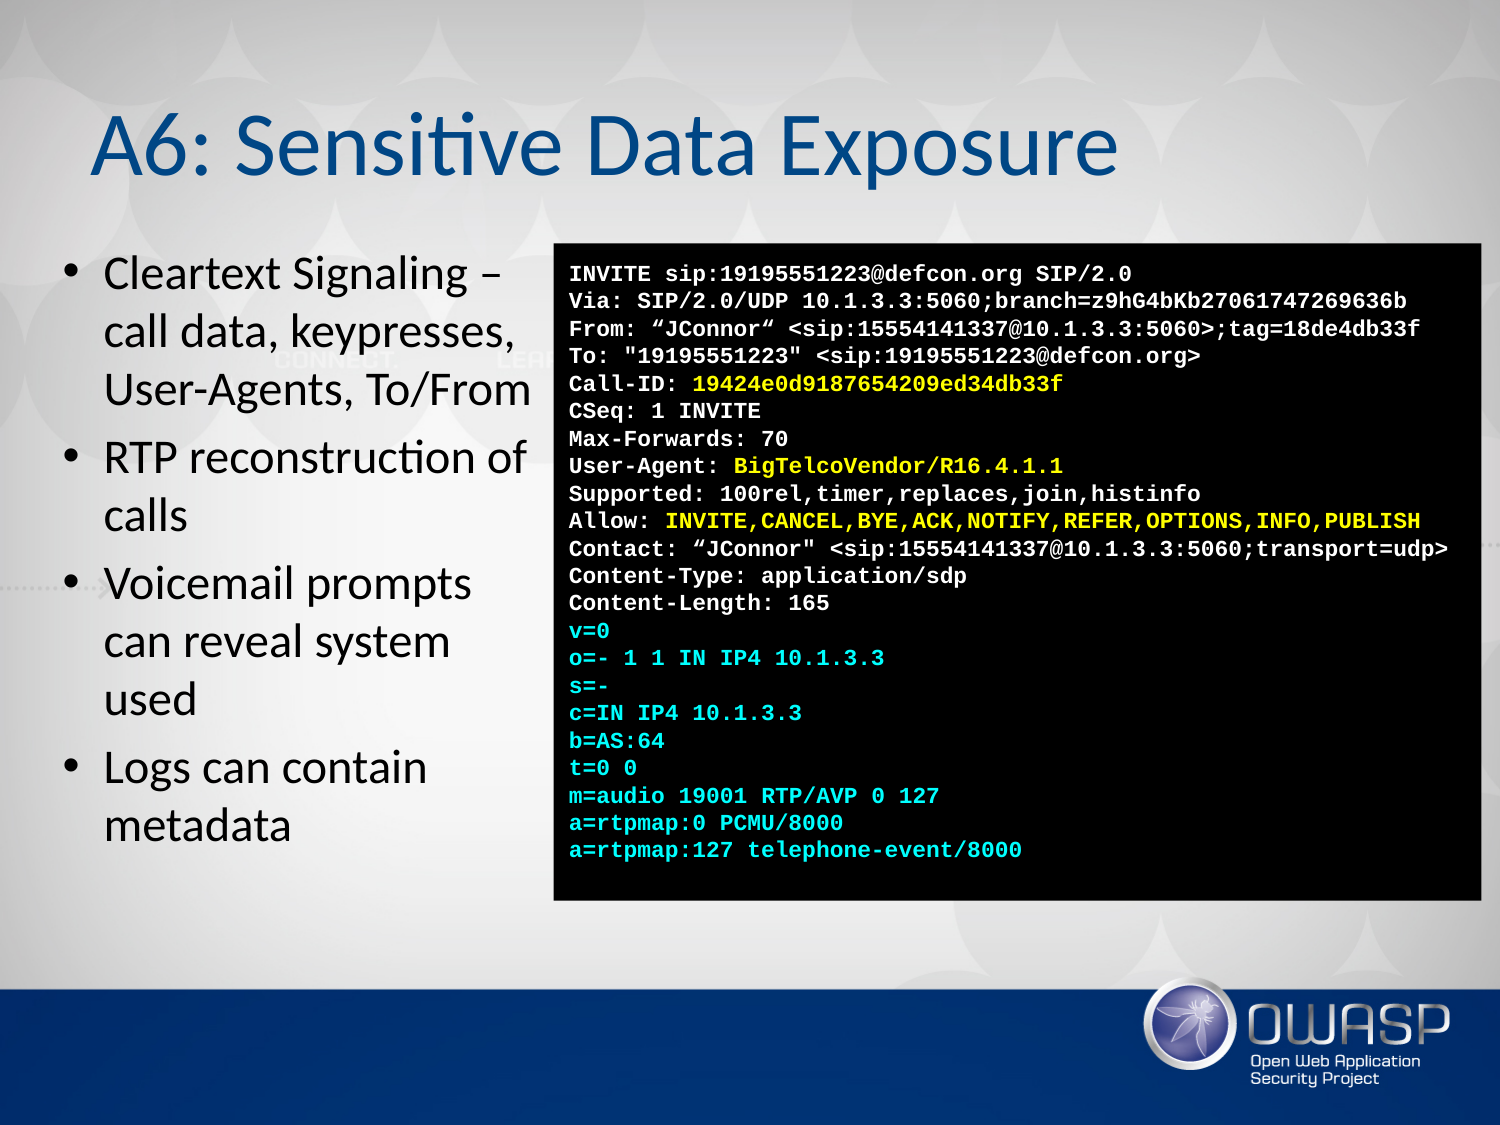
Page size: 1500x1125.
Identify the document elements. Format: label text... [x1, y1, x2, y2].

picture [0, 0, 1500, 1125]
text_box INVITE sip:19195551223@defcon.org SIP/2.0 Via: SIP/2.0/UDP 10.1.3.3:5060;branch=z9hG4bKb27061747269636b From: “JConnor“ <sip:15554141337@10.1.3.3:5060>;tag=18de4db33f To: "19195551223" <sip:19195551223@defcon.org> Call-ID: 19424e0d9187654209ed34db33f CSeq: 1 INVITE Max-Forwards: 70 User-Agent: BigTelcoVendor/R16.4.1.1 Supported: 100rel,timer,replaces,join,histinfo Allow: INVITE,CANCEL,BYE,ACK,NOTIFY,REFER,OPTIONS,INFO,PUBLISH Contact: “JConnor" <sip:15554141337@10.1.3.3:5060;transport=udp> Content-Type: application/sdp Content-Length: 165 v=0 o=- 1 1 IN IP4 10.1.3.3 s=- c=IN IP4 10.1.3.3 b=AS:64 t=0 0 m=audio 19001 RTP/AVP 0 127 a=rtpmap:0 PCMU/8000 a=rtpmap:127 telephone-event/8000 [553, 243, 1482, 901]
title A6: Sensitive Data Exposure [75, 45, 1425, 233]
list Cleartext Signaling – call data, keypresses, User-Agents, To/From RTP reconstruction of calls Voicemail prompts can reveal system used Logs can contain metadata [0, 233, 554, 911]
